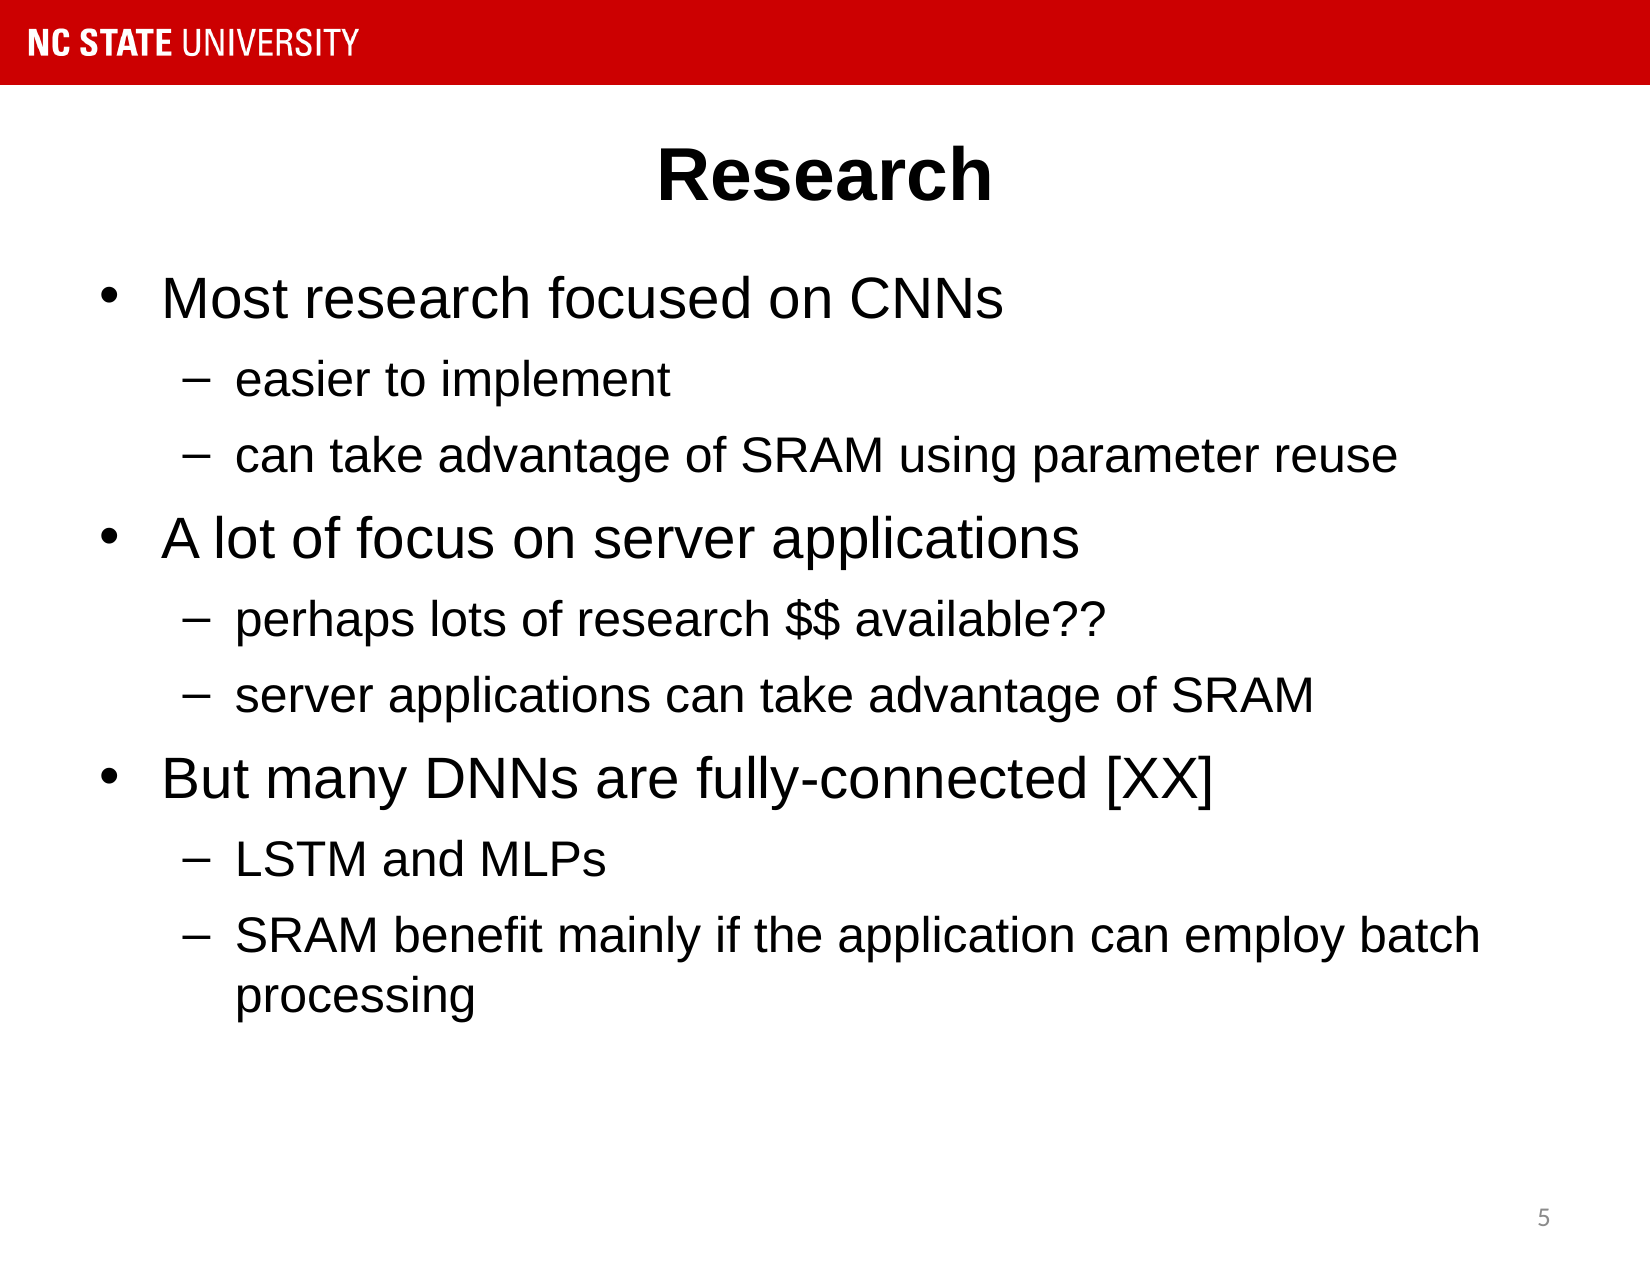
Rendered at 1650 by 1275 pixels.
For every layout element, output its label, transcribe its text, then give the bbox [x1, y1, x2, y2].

picture [0, 0, 1650, 85]
title Research [82, 70, 1568, 270]
slide_number 5 [1182, 1181, 1568, 1250]
list Most research focused on CNNs easier to implement can take advantage of SRAM using parameter reuse A lot of focus on server applications perhaps lots of research $$ available?? server applications can take advantage of SRAM But many DNNs are fully-connected [XX] LSTM and MLPs SRAM benefit mainly if the application can employ batch processing [82, 251, 1547, 1176]
